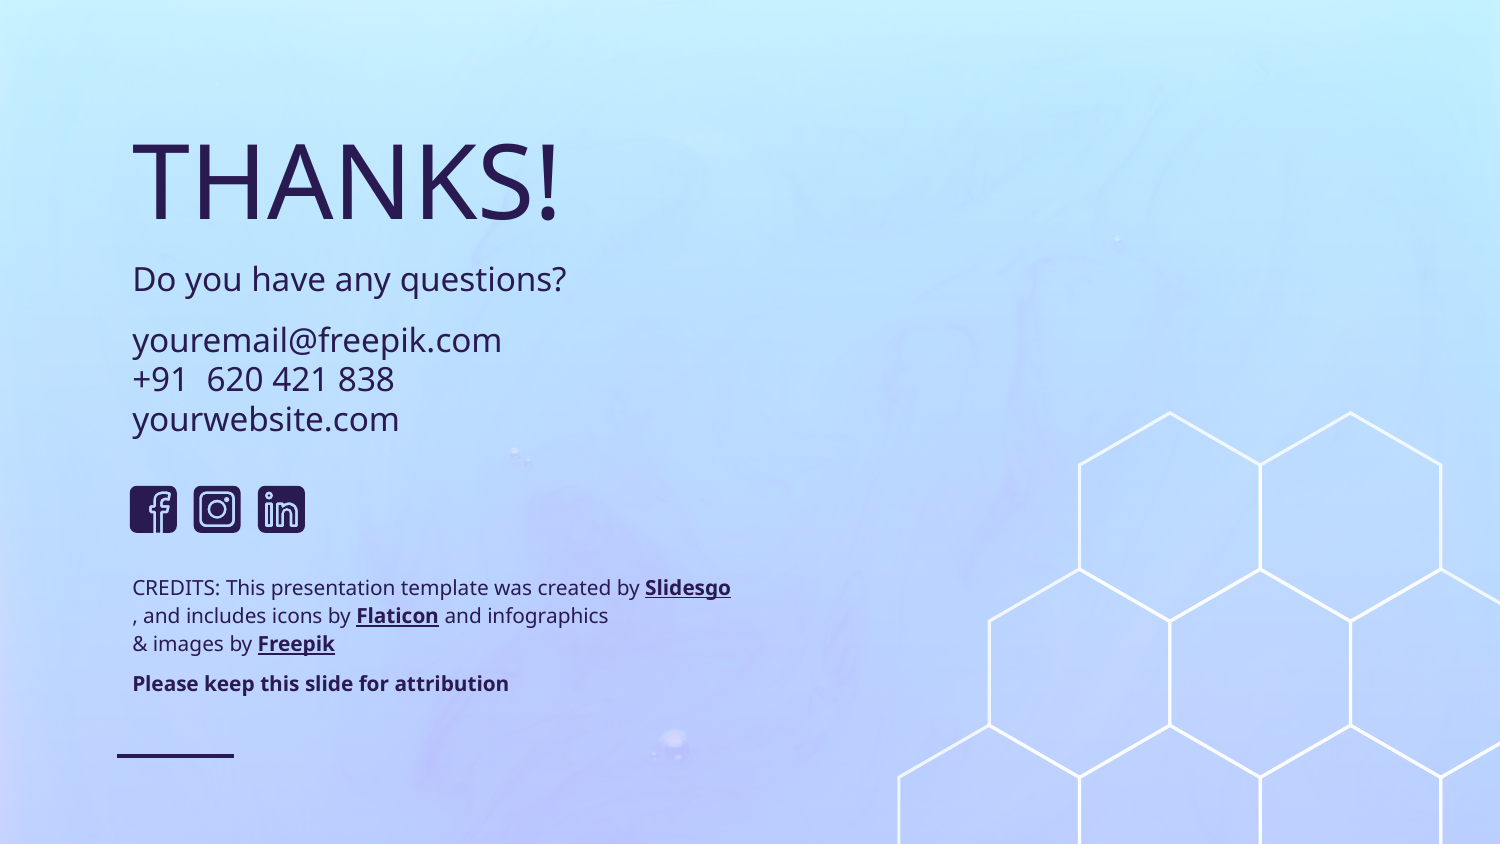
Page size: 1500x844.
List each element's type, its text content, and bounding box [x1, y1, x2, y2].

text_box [897, 410, 1500, 844]
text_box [257, 485, 306, 534]
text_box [129, 485, 177, 534]
subtitle Do you have any questions? youremail@freepik.com +91 620 421 838 yourwebsite.com [117, 242, 750, 458]
title THANKS! [117, 100, 750, 242]
text_box Please keep this slide for attribution [117, 659, 750, 707]
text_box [193, 485, 241, 534]
